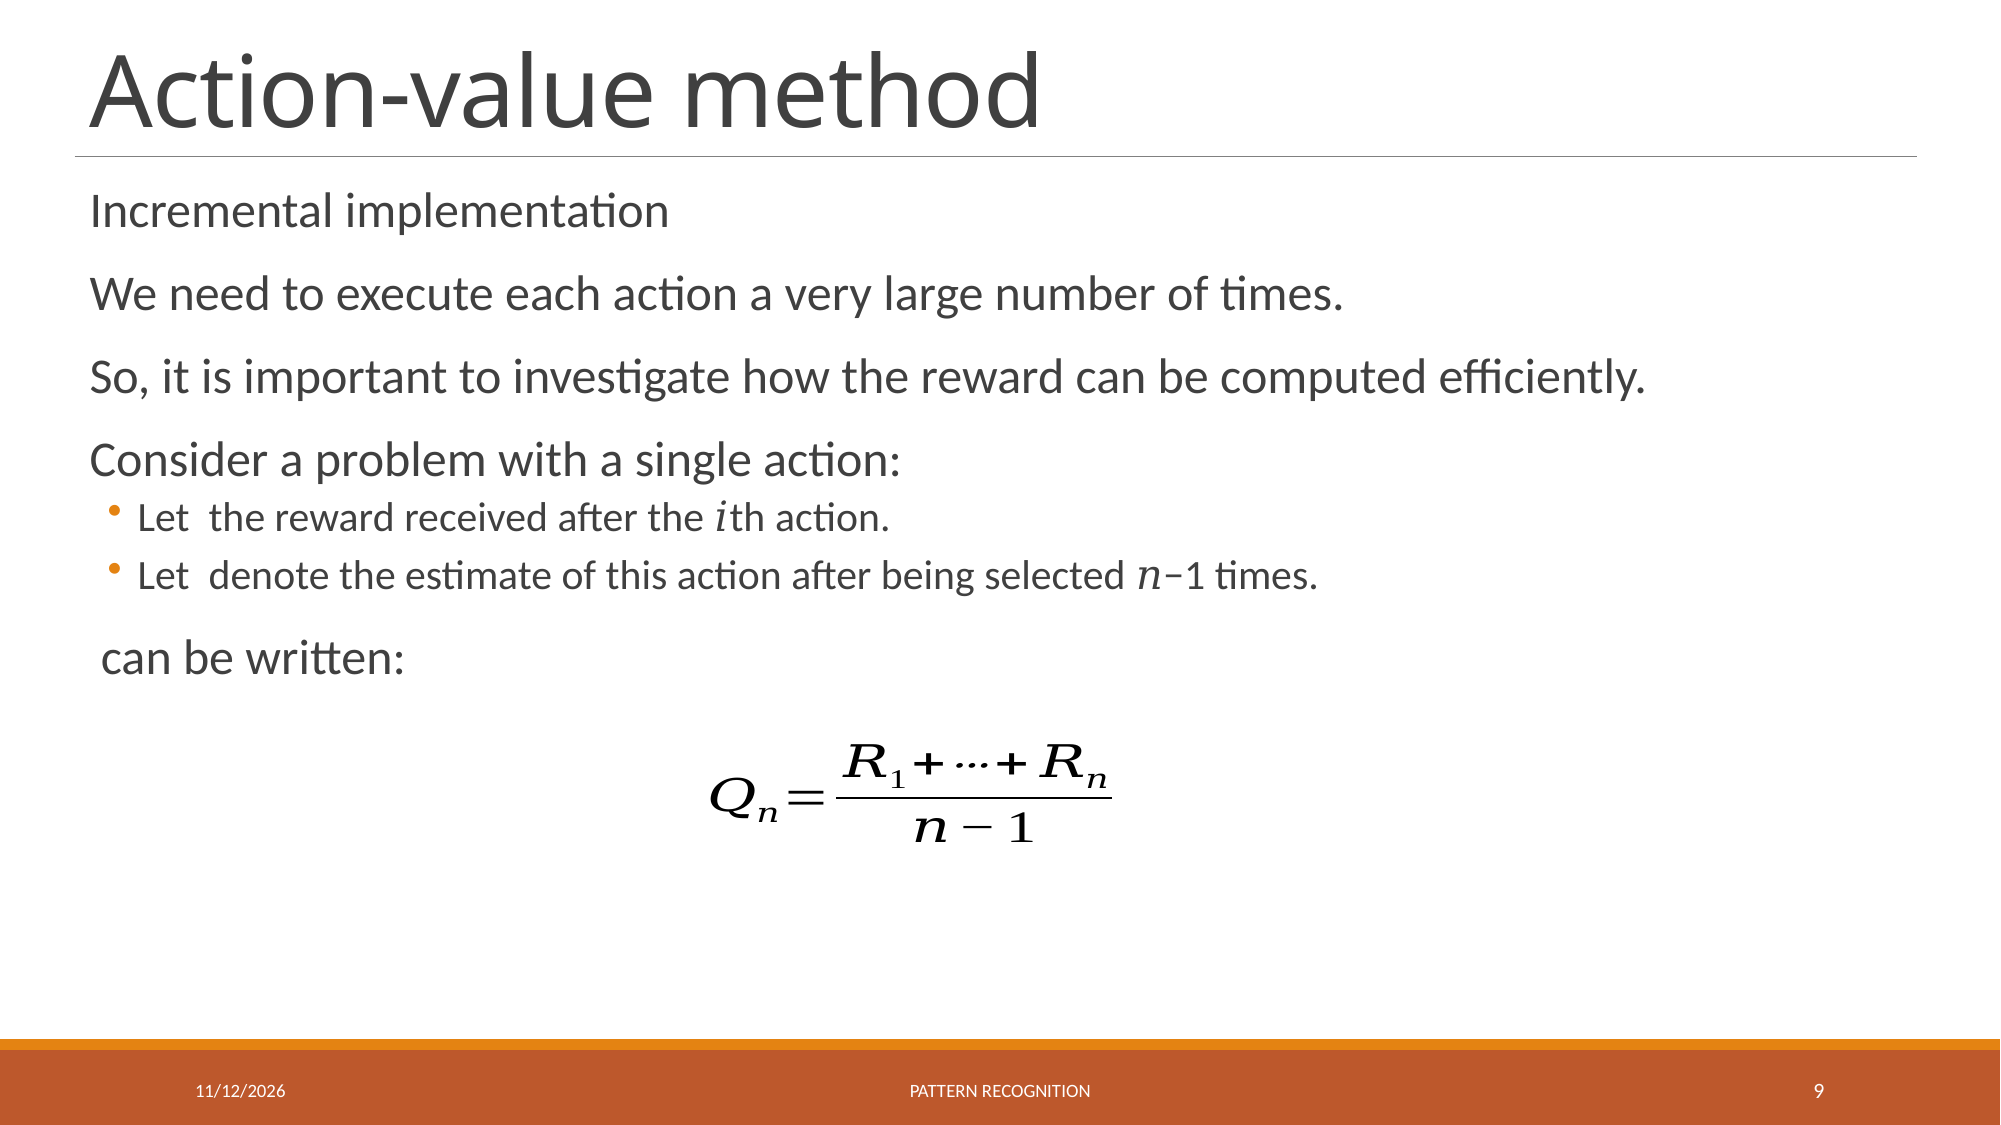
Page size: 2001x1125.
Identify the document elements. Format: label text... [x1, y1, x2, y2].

title Action-value method [74, 18, 1918, 156]
slide_number 9 [1624, 1059, 1840, 1120]
footer Pattern recognition [604, 1059, 1396, 1120]
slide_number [180, 1059, 586, 1120]
